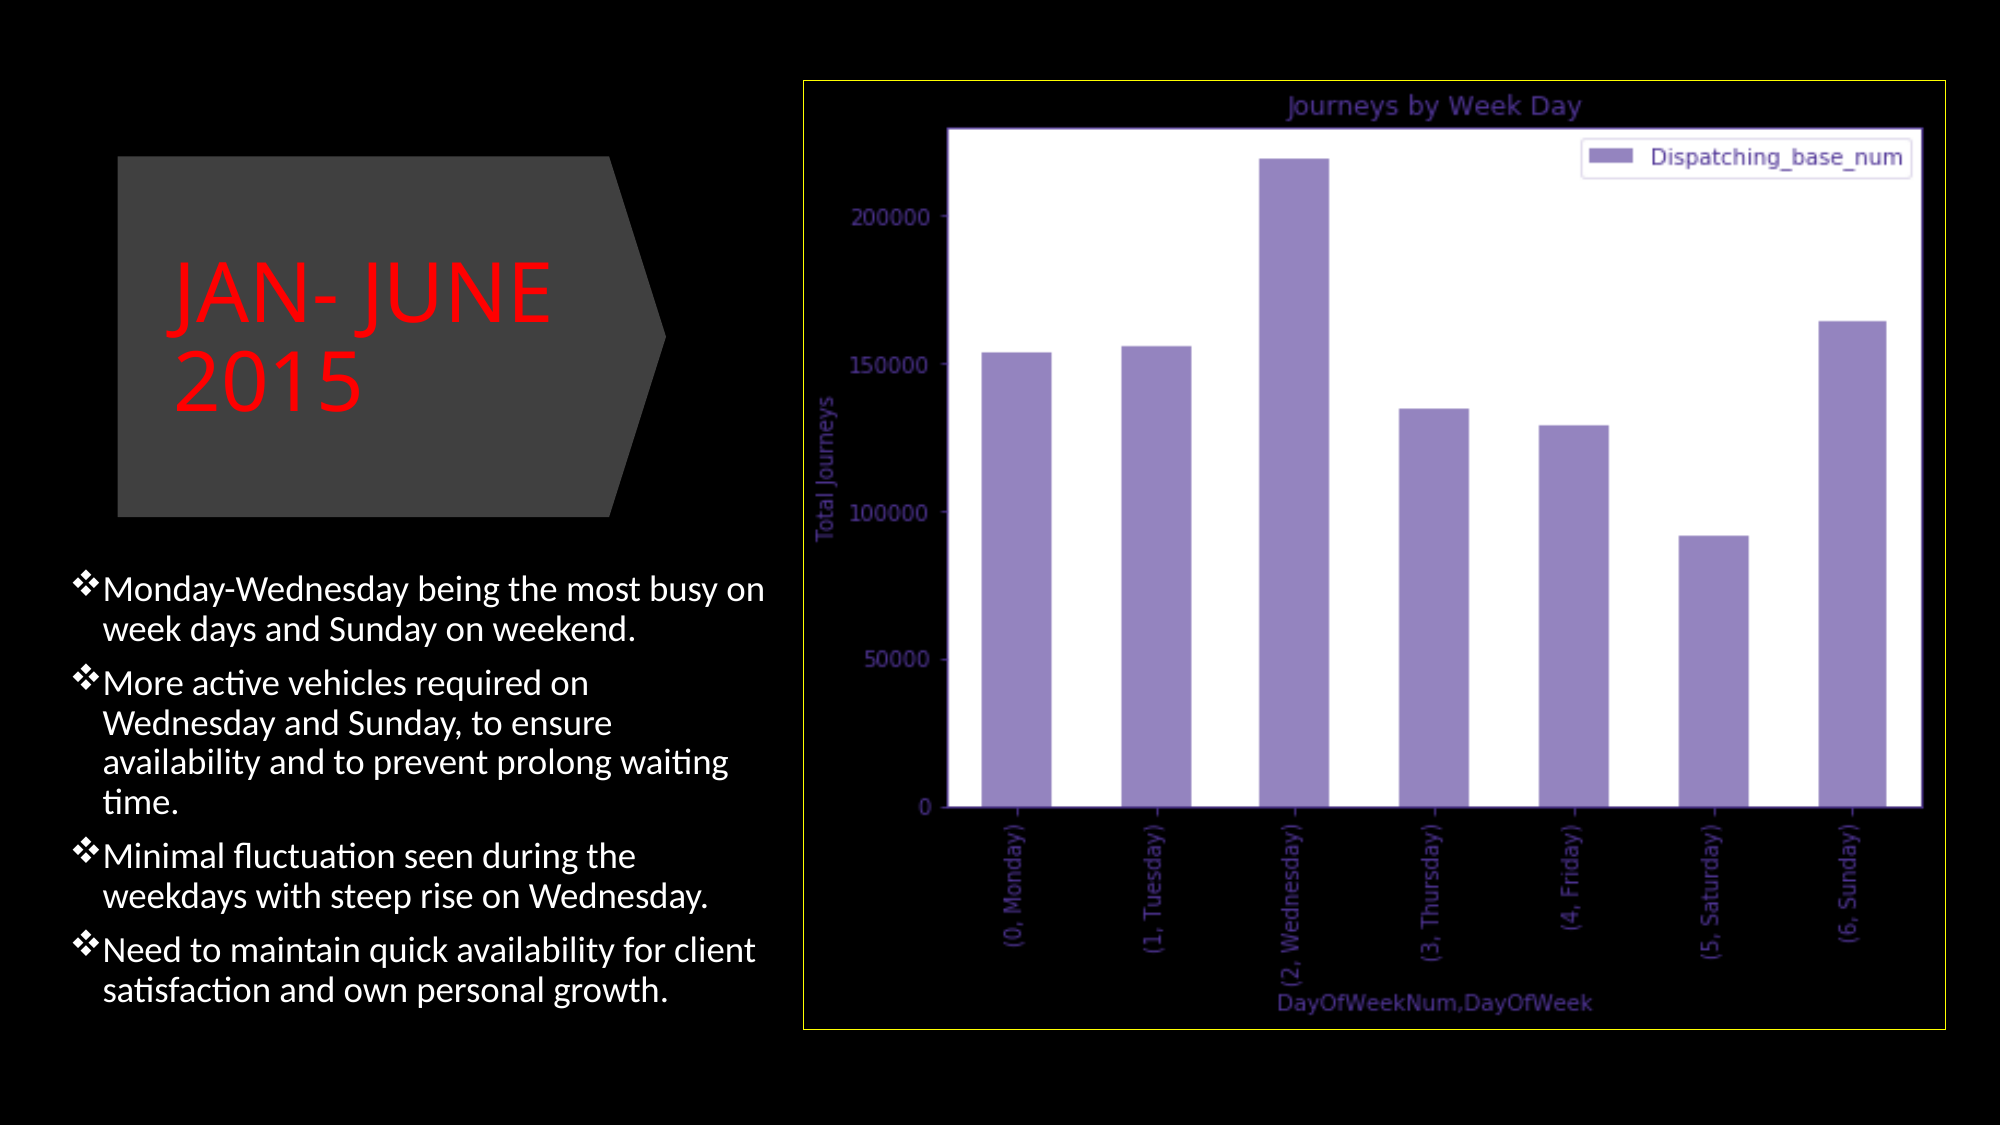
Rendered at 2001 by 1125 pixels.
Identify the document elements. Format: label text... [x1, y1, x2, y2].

title JAN- JUNE 2015 [158, 197, 597, 483]
picture [803, 80, 1946, 1030]
text_box [116, 155, 668, 519]
list Monday-Wednesday being the most busy on week days and Sunday on weekend. More active vehicles required on Wednesday and Sunday, to ensure availability and to prevent prolong waiting time. Minimal fluctuation seen during the weekdays with steep rise on Wednesday. Need to maintain quick availability for client satisfaction and own personal growth. [54, 562, 785, 1105]
